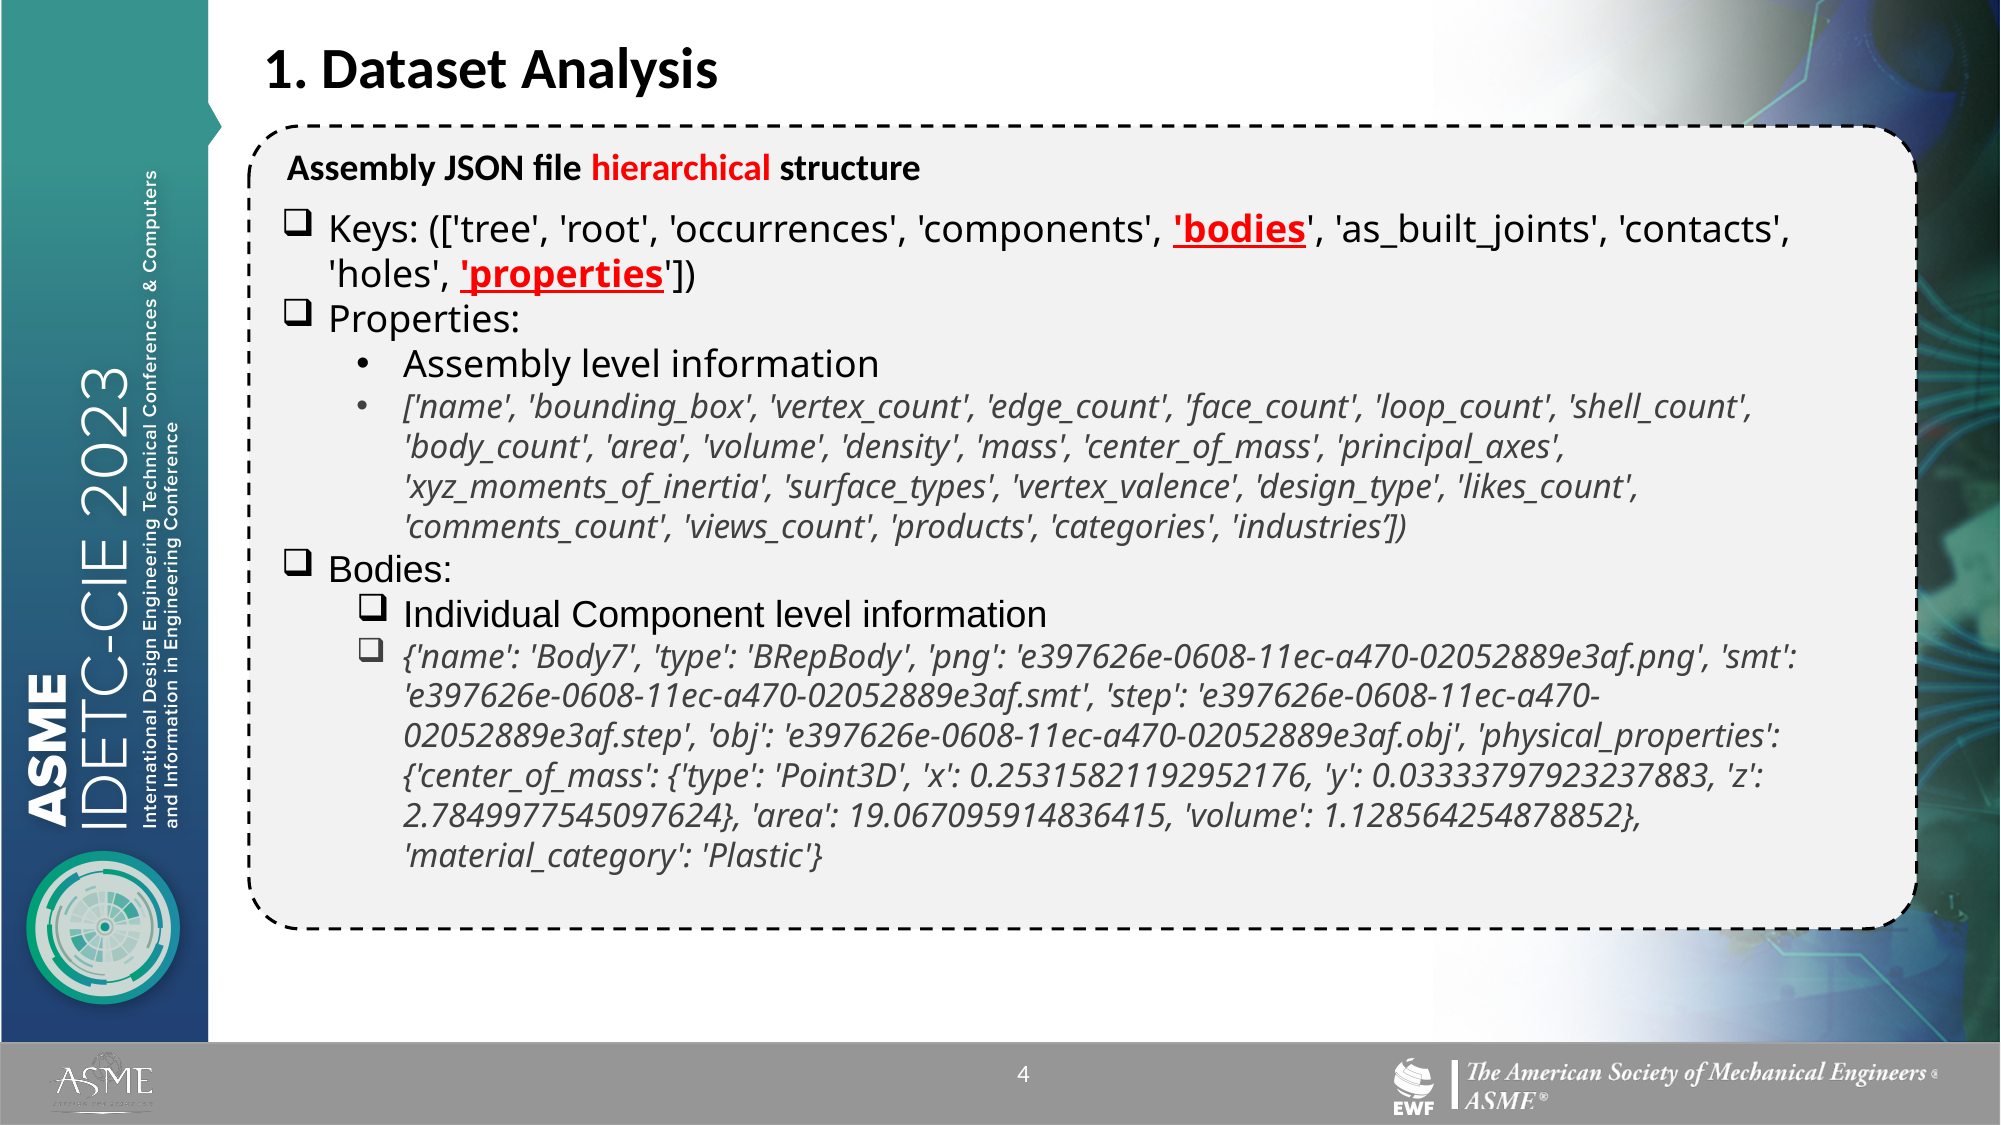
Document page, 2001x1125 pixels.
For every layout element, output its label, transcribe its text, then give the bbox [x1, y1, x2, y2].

text_box Keys: (['tree', 'root', 'occurrences', 'components', 'bodies', 'as_built_joints', 'contacts', 'holes', 'properties']) Properties: Assembly level information ['name', 'bounding_box', 'vertex_count', 'edge_count', 'face_count', 'loop_count', 'shell_count', 'body_count', 'area', 'volume', 'density', 'mass', 'center_of_mass', 'principal_axes', 'xyz_moments_of_inertia', 'surface_types', 'vertex_valence', 'design_type', 'likes_count', 'comments_count', 'views_count', 'products', 'categories', 'industries’]) Bodies: Individual Component level information {'name': 'Body7', 'type': 'BRepBody', 'png': 'e397626e-0608-11ec-a470-02052889e3af.png', 'smt': 'e397626e-0608-11ec-a470-02052889e3af.smt', 'step': 'e397626e-0608-11ec-a470-02052889e3af.step', 'obj': 'e397626e-0608-11ec-a470-02052889e3af.obj', 'physical_properties': {'center_of_mass': {'type': 'Point3D', 'x': 0.25315821192952176, 'y': 0.03333797923237883, 'z': 2.7849977545097624}, 'area': 19.067095914836415, 'volume': 1.128564254878852}, 'material_category': 'Plastic'} [281, 204, 1887, 920]
text_box 1. Dataset Analysis [248, 22, 1150, 108]
picture [0, 0, 222, 1042]
picture [1433, 0, 2000, 1042]
slide_number 4 [594, 1042, 1045, 1103]
text_box [247, 124, 1918, 930]
text_box Assembly JSON file hierarchical structure [272, 135, 1240, 196]
picture [1394, 1058, 1434, 1115]
picture [49, 1052, 153, 1114]
